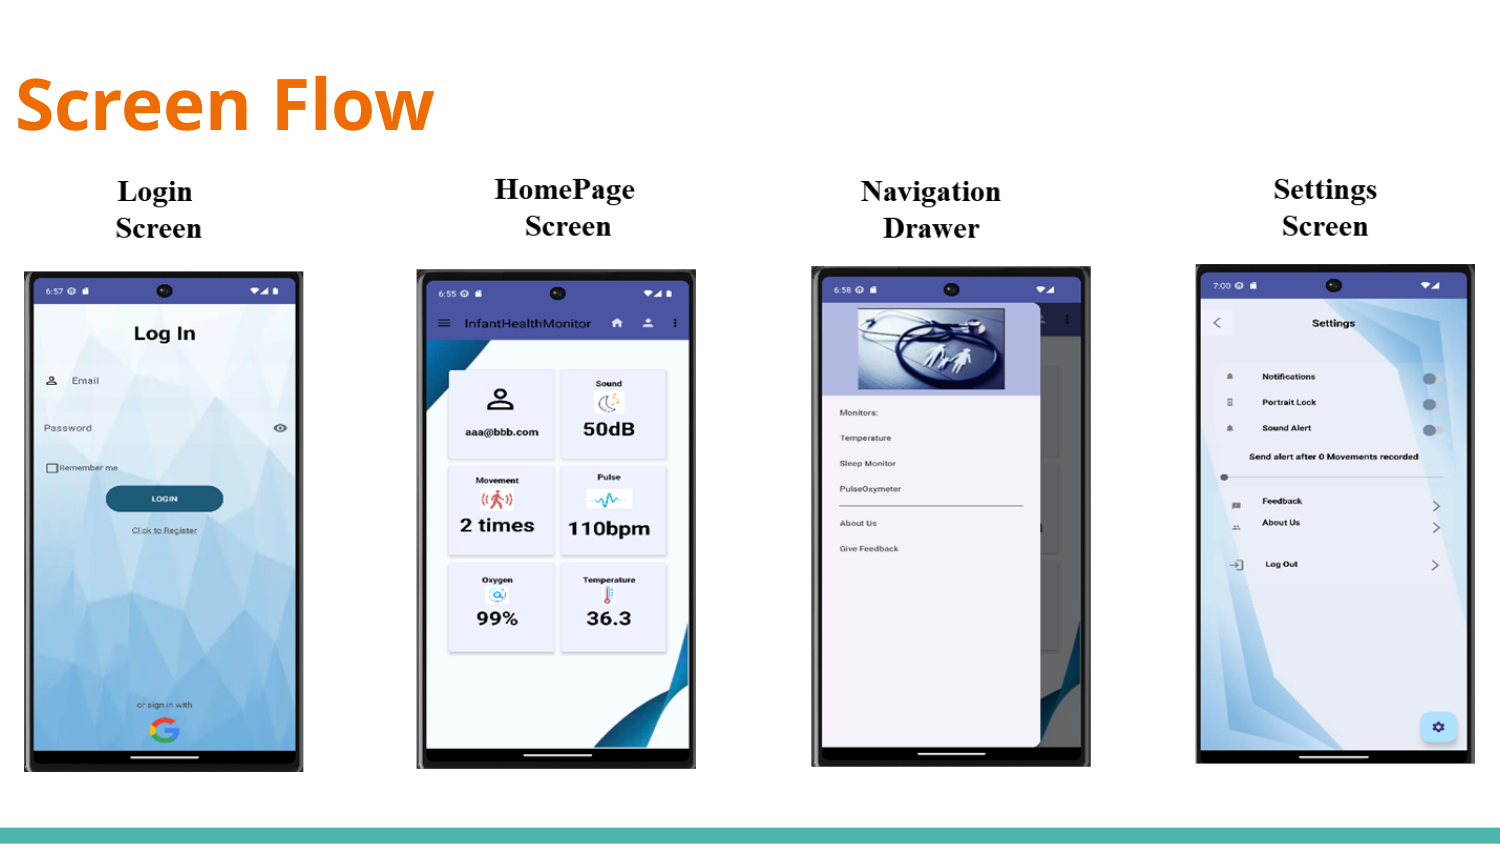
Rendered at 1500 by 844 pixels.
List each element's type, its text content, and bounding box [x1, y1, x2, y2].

picture [24, 160, 1476, 772]
title Screen Flow [0, 44, 1398, 161]
